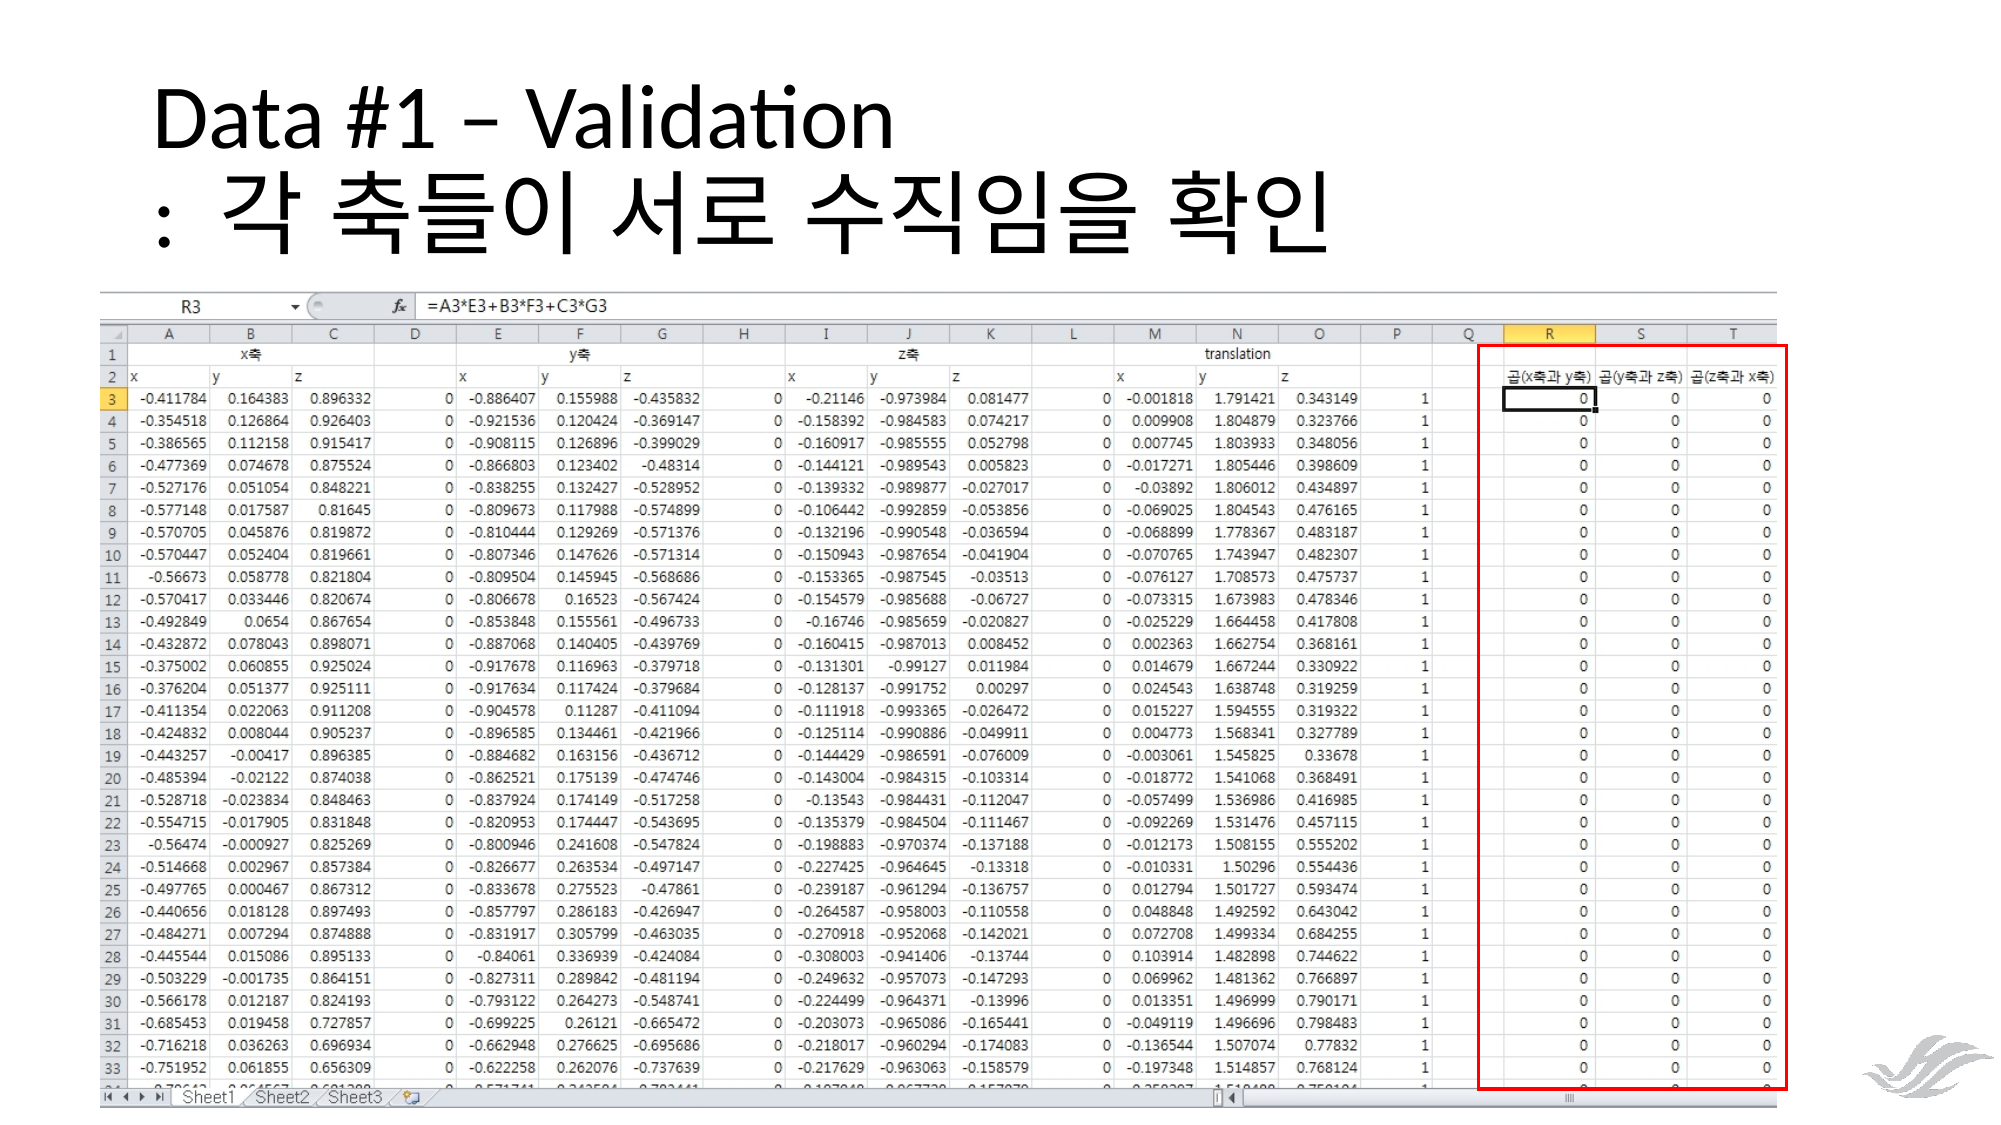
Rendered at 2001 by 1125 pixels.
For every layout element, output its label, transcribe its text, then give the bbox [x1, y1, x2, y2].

title Data #1 – Validation : 각 축들이 서로 수직임을 확인 [137, 59, 1863, 278]
picture [1862, 1035, 1994, 1098]
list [100, 291, 1776, 1108]
text_box [1776, 345, 1787, 1090]
